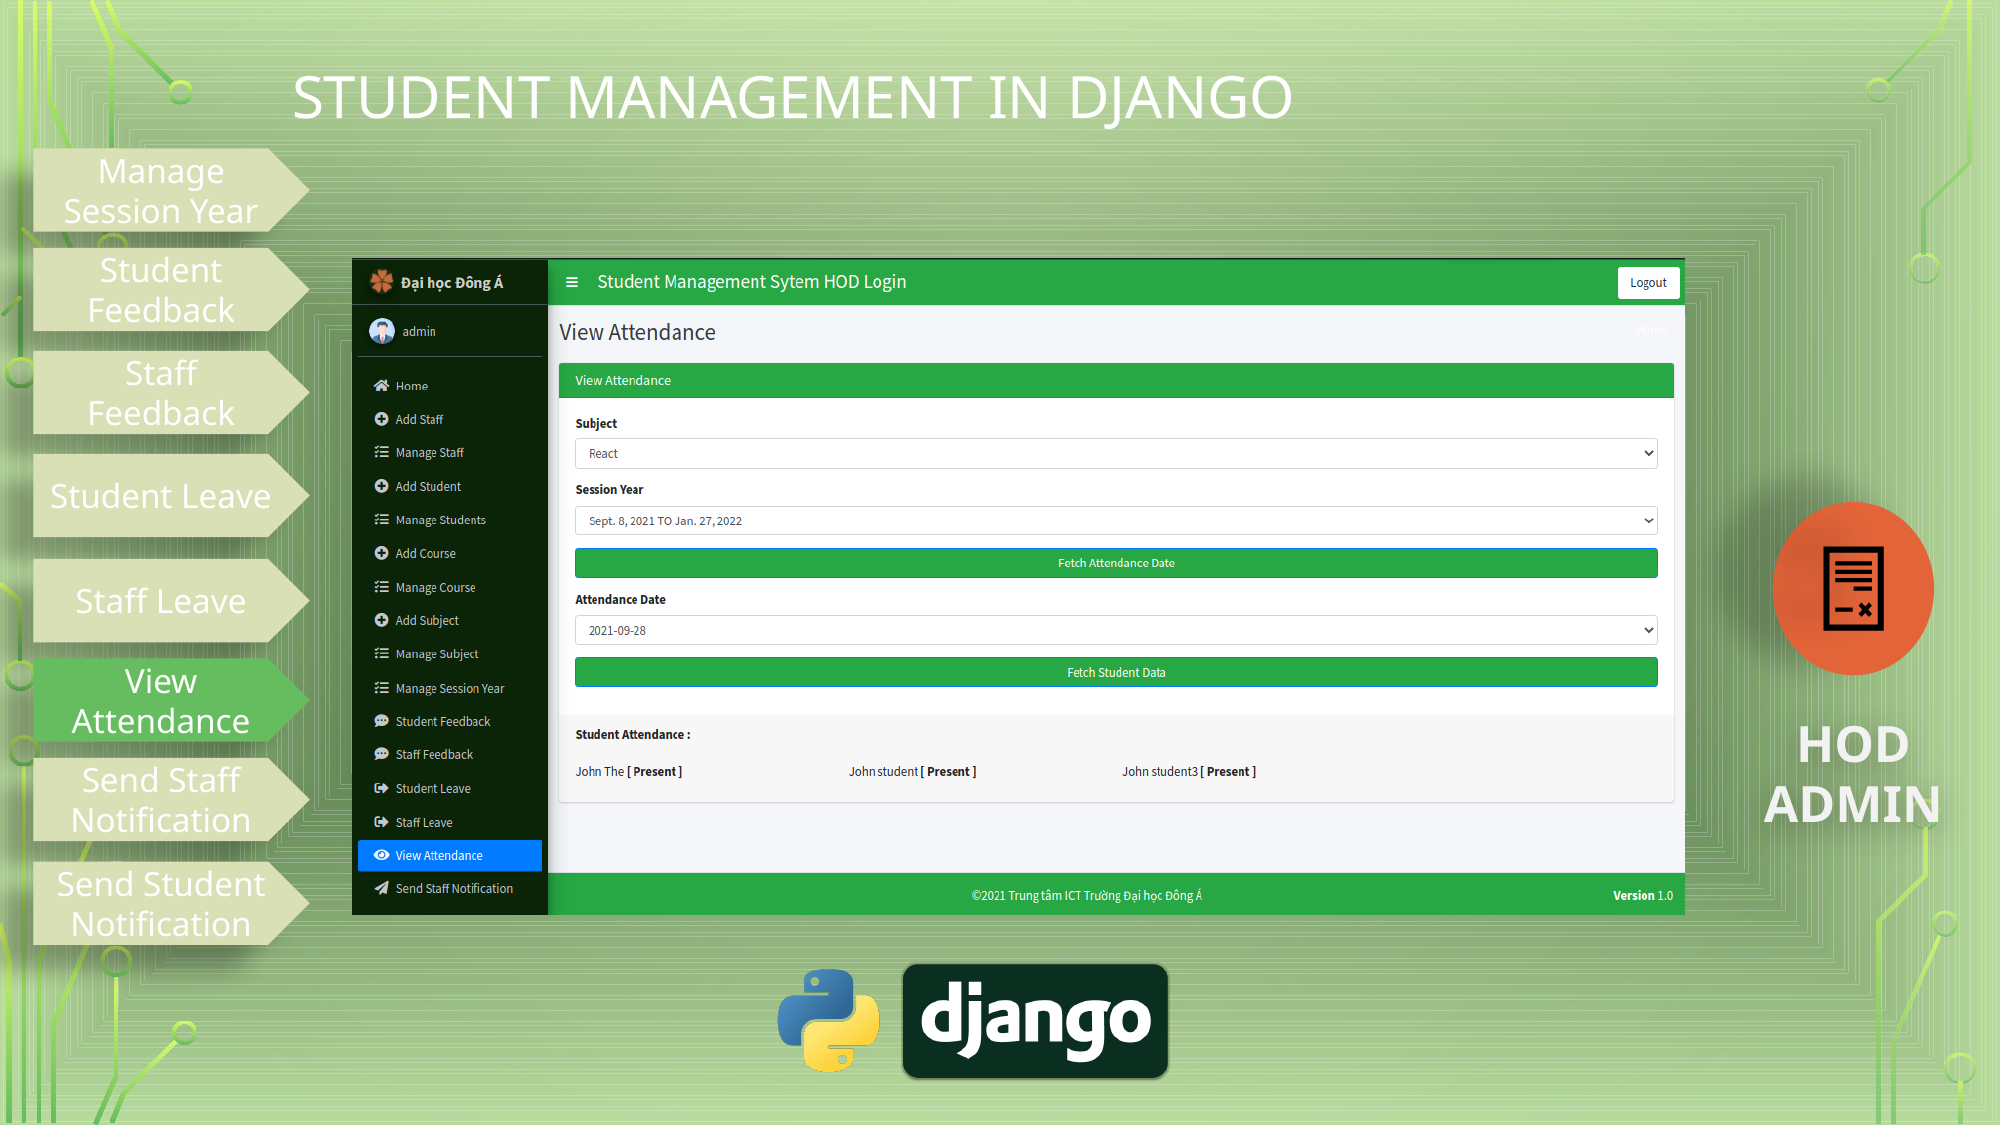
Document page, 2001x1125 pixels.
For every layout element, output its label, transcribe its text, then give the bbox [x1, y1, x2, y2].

text_box Student Leave [32, 452, 311, 539]
text_box View Attendance [32, 657, 311, 744]
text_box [734, 915, 1207, 1125]
text_box Student Feedback [32, 246, 311, 333]
picture [352, 258, 1686, 915]
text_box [1705, 501, 2000, 816]
title Student management in django [259, 36, 1329, 163]
text_box Manage Session Year [32, 147, 311, 234]
text_box Send Student Notification [32, 860, 311, 947]
text_box Send Staff Notification [32, 756, 311, 843]
text_box Staff Feedback [32, 349, 311, 436]
text_box Staff Leave [32, 557, 311, 644]
